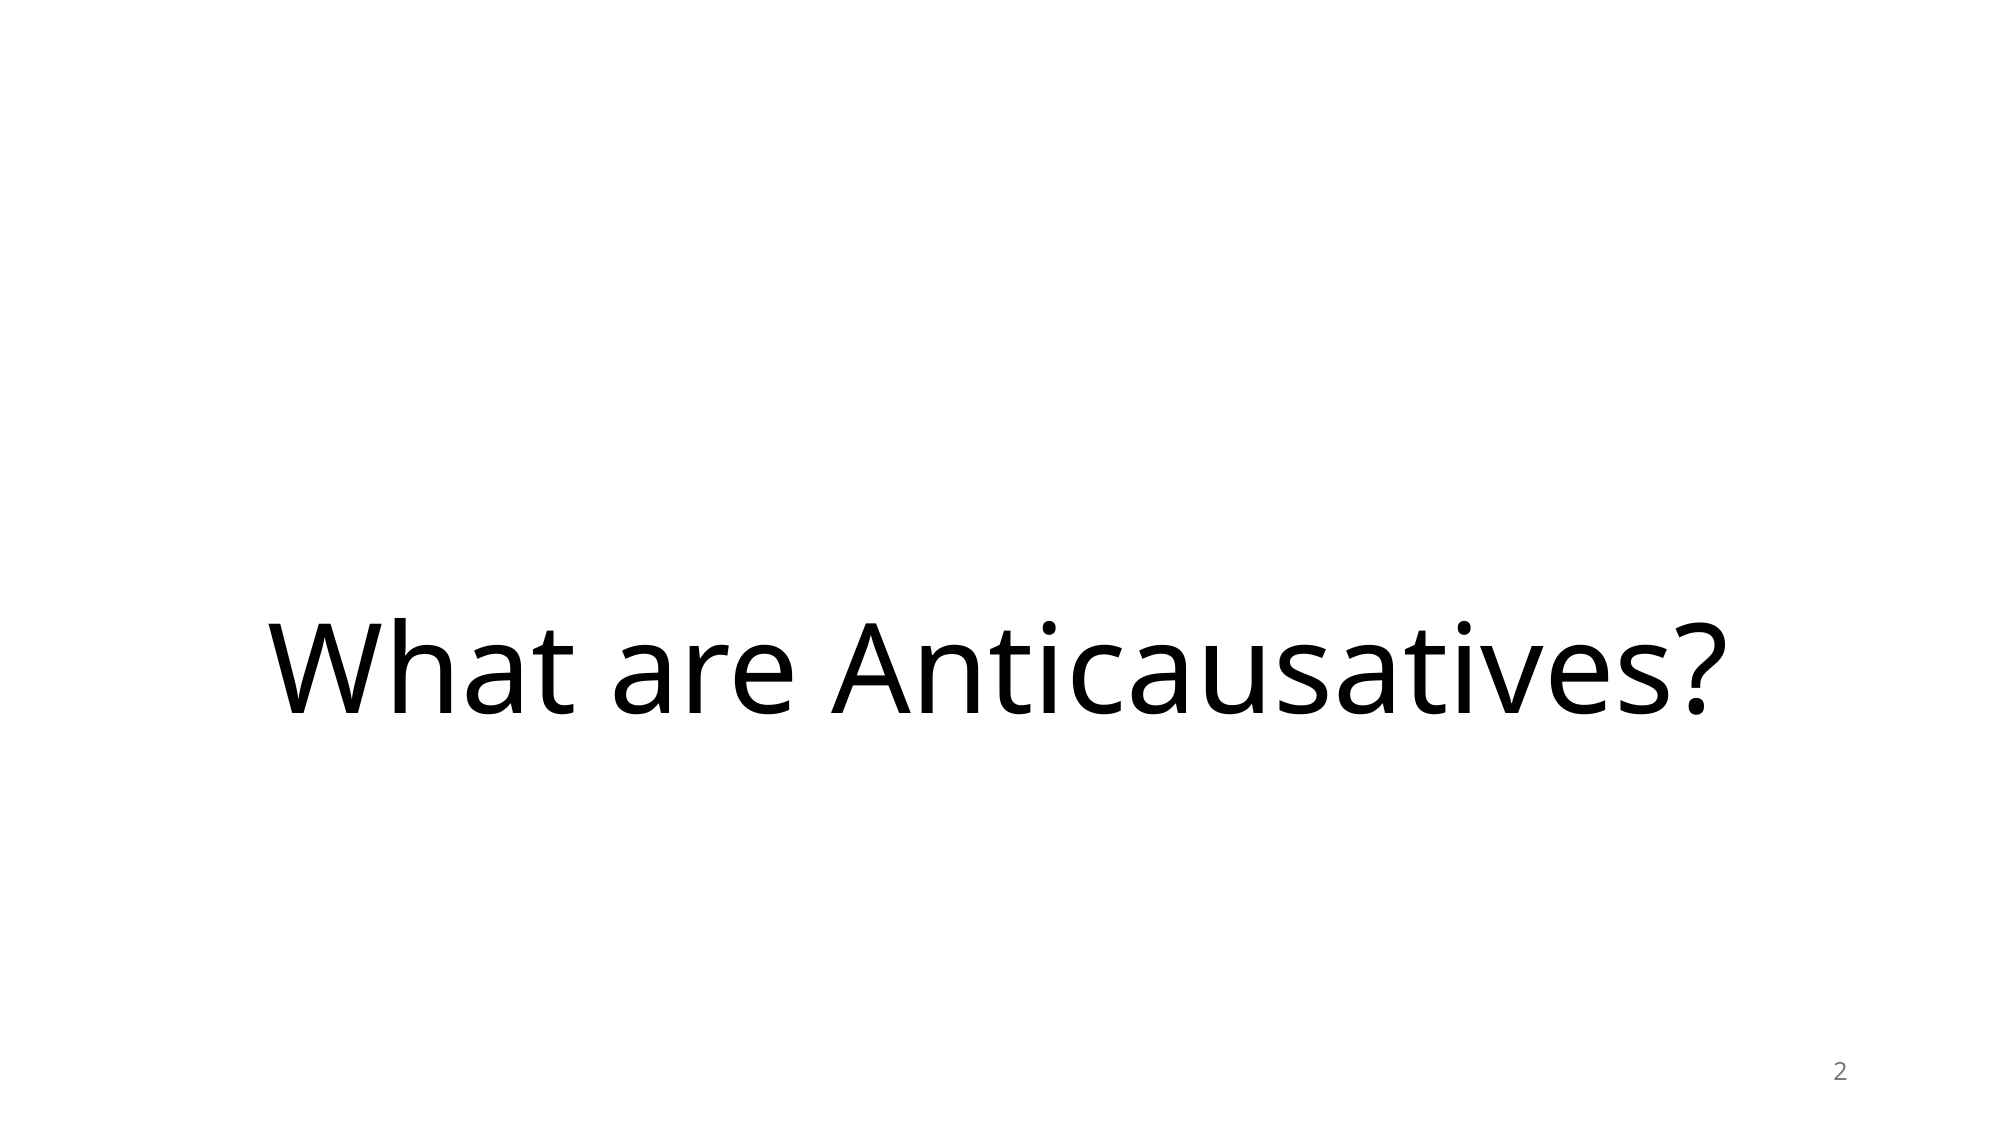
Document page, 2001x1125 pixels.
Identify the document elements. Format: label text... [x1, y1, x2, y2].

title What are Anticausatives? [136, 280, 1862, 749]
slide_number 2 [1412, 1042, 1863, 1103]
